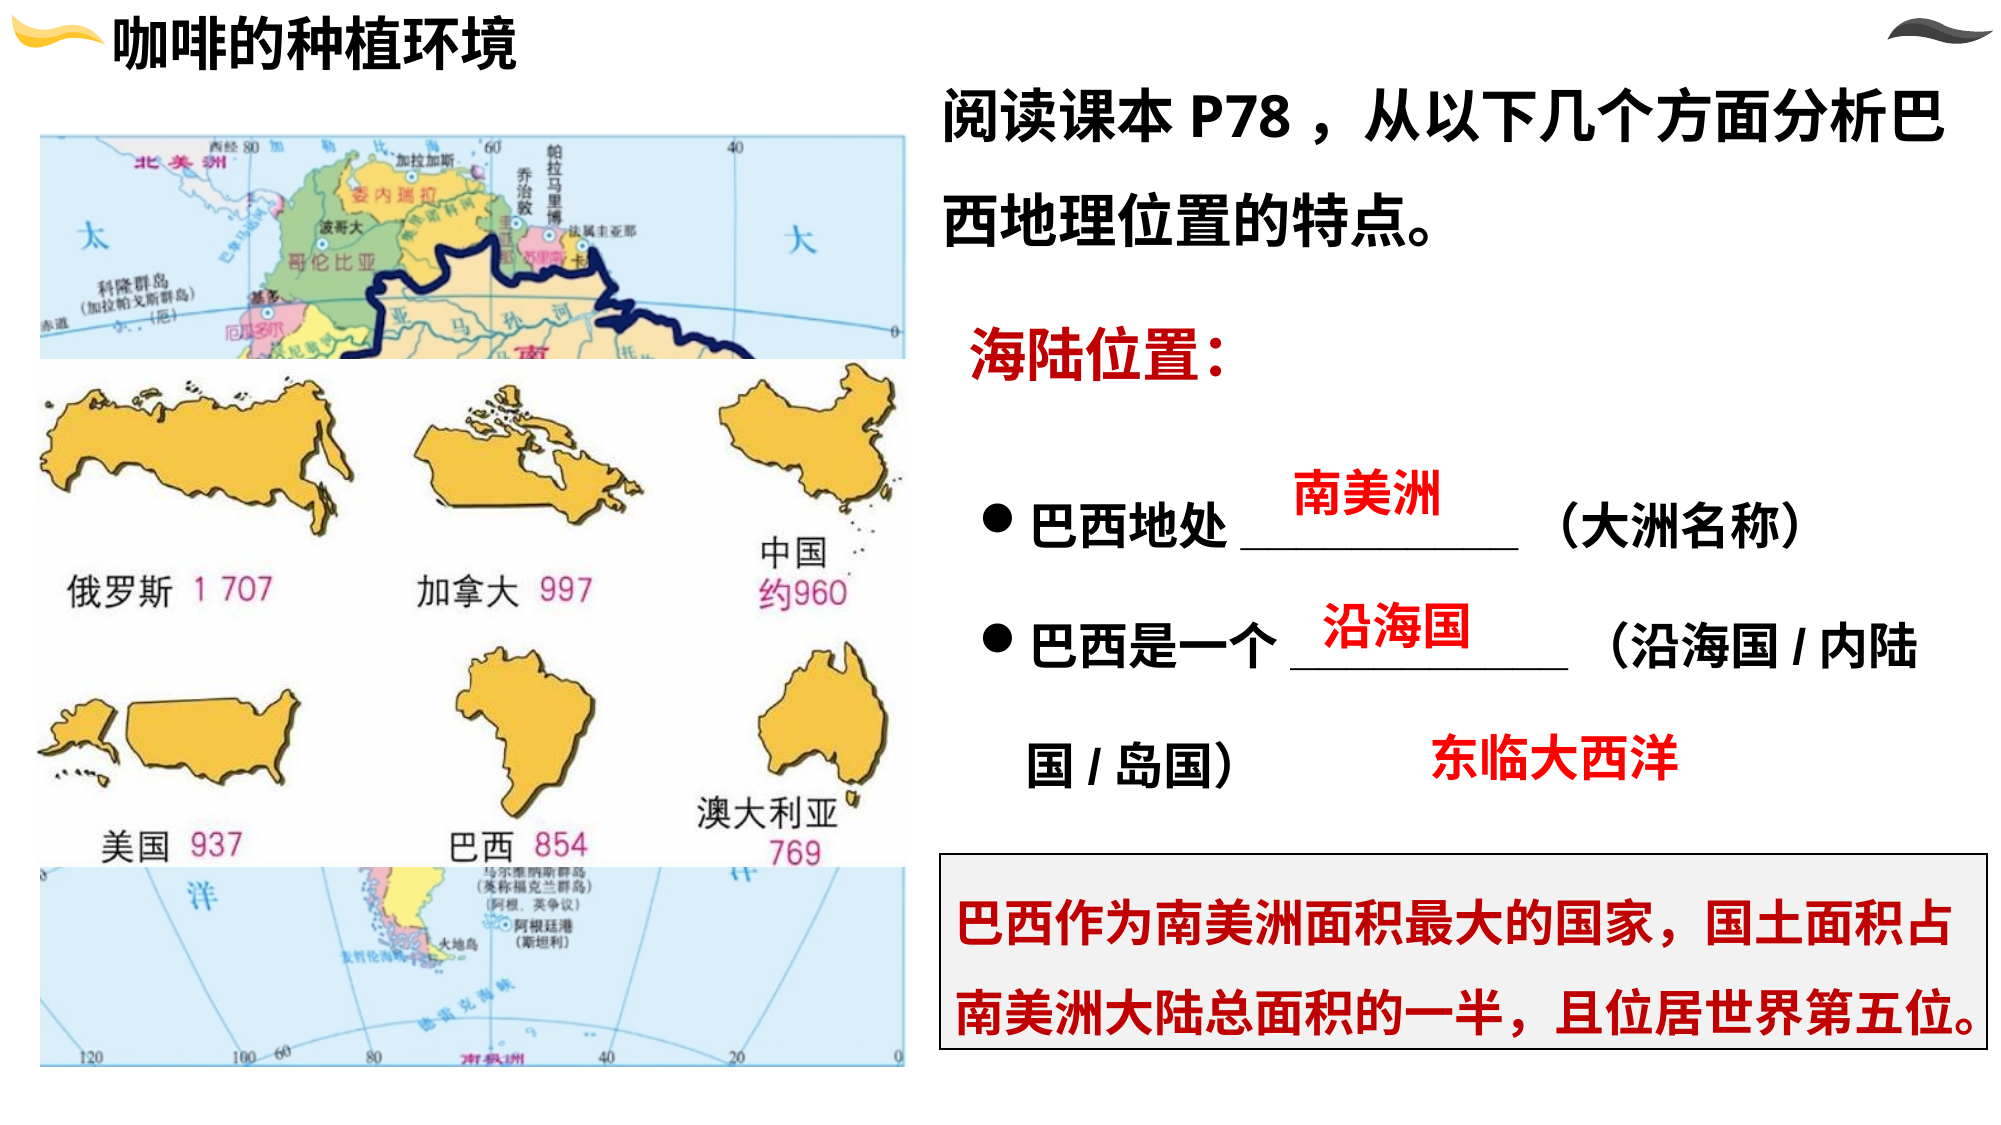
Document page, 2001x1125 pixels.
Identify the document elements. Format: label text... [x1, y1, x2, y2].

text_box 阅读课本P78，从以下几个方面分析巴西地理位置的特点。 [926, 37, 2000, 262]
text_box 咖啡的种植环境 [96, 0, 534, 85]
text_box 沿海国 [1274, 587, 1520, 663]
picture [36, 133, 909, 1068]
text_box 巴西地处__________（大洲名称） 巴西是一个__________（沿海国/内陆国/岛国） [964, 427, 2000, 802]
text_box 巴西作为南美洲面积最大的国家，国土面积占南美洲大陆总面积的一半，且位居世界第五位。 [939, 853, 1988, 1050]
text_box 南美洲 [1244, 454, 1490, 529]
text_box 东临大西洋 [1383, 719, 1726, 795]
text_box 海陆位置： [953, 310, 1275, 396]
